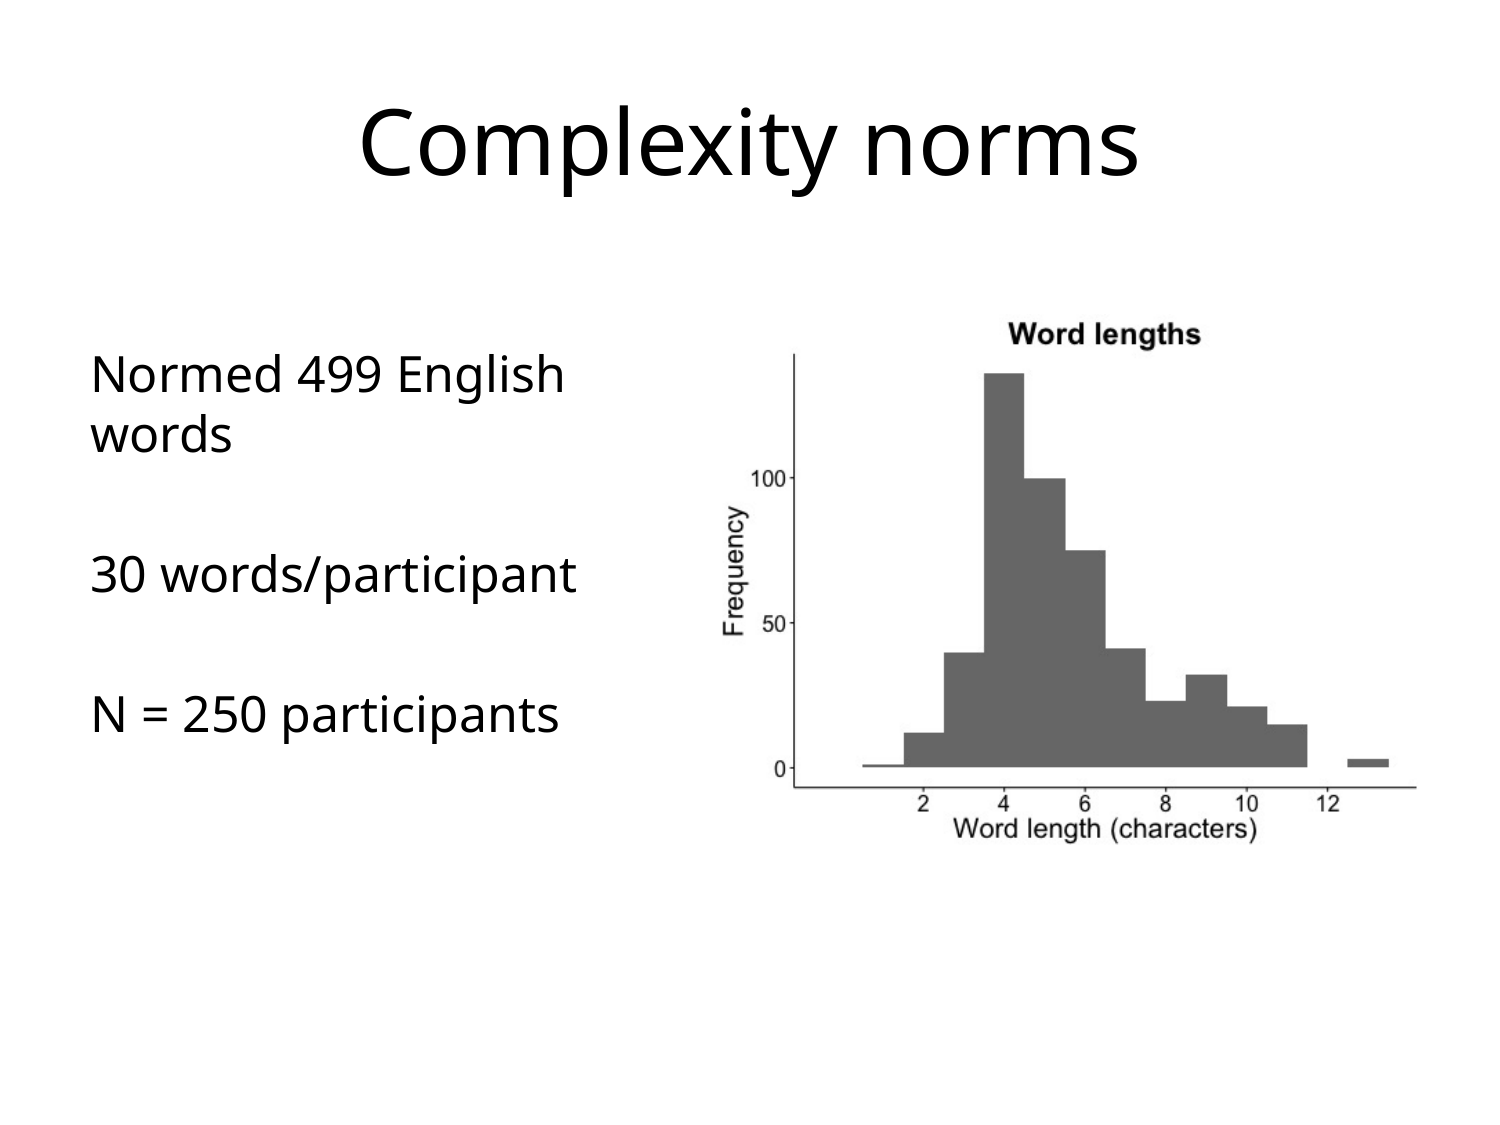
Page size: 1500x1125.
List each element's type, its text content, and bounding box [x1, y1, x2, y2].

title Complexity norms [75, 45, 1425, 233]
picture [712, 314, 1426, 849]
list Normed 499 English words 30 words/participant N = 250 participants [75, 334, 648, 1125]
